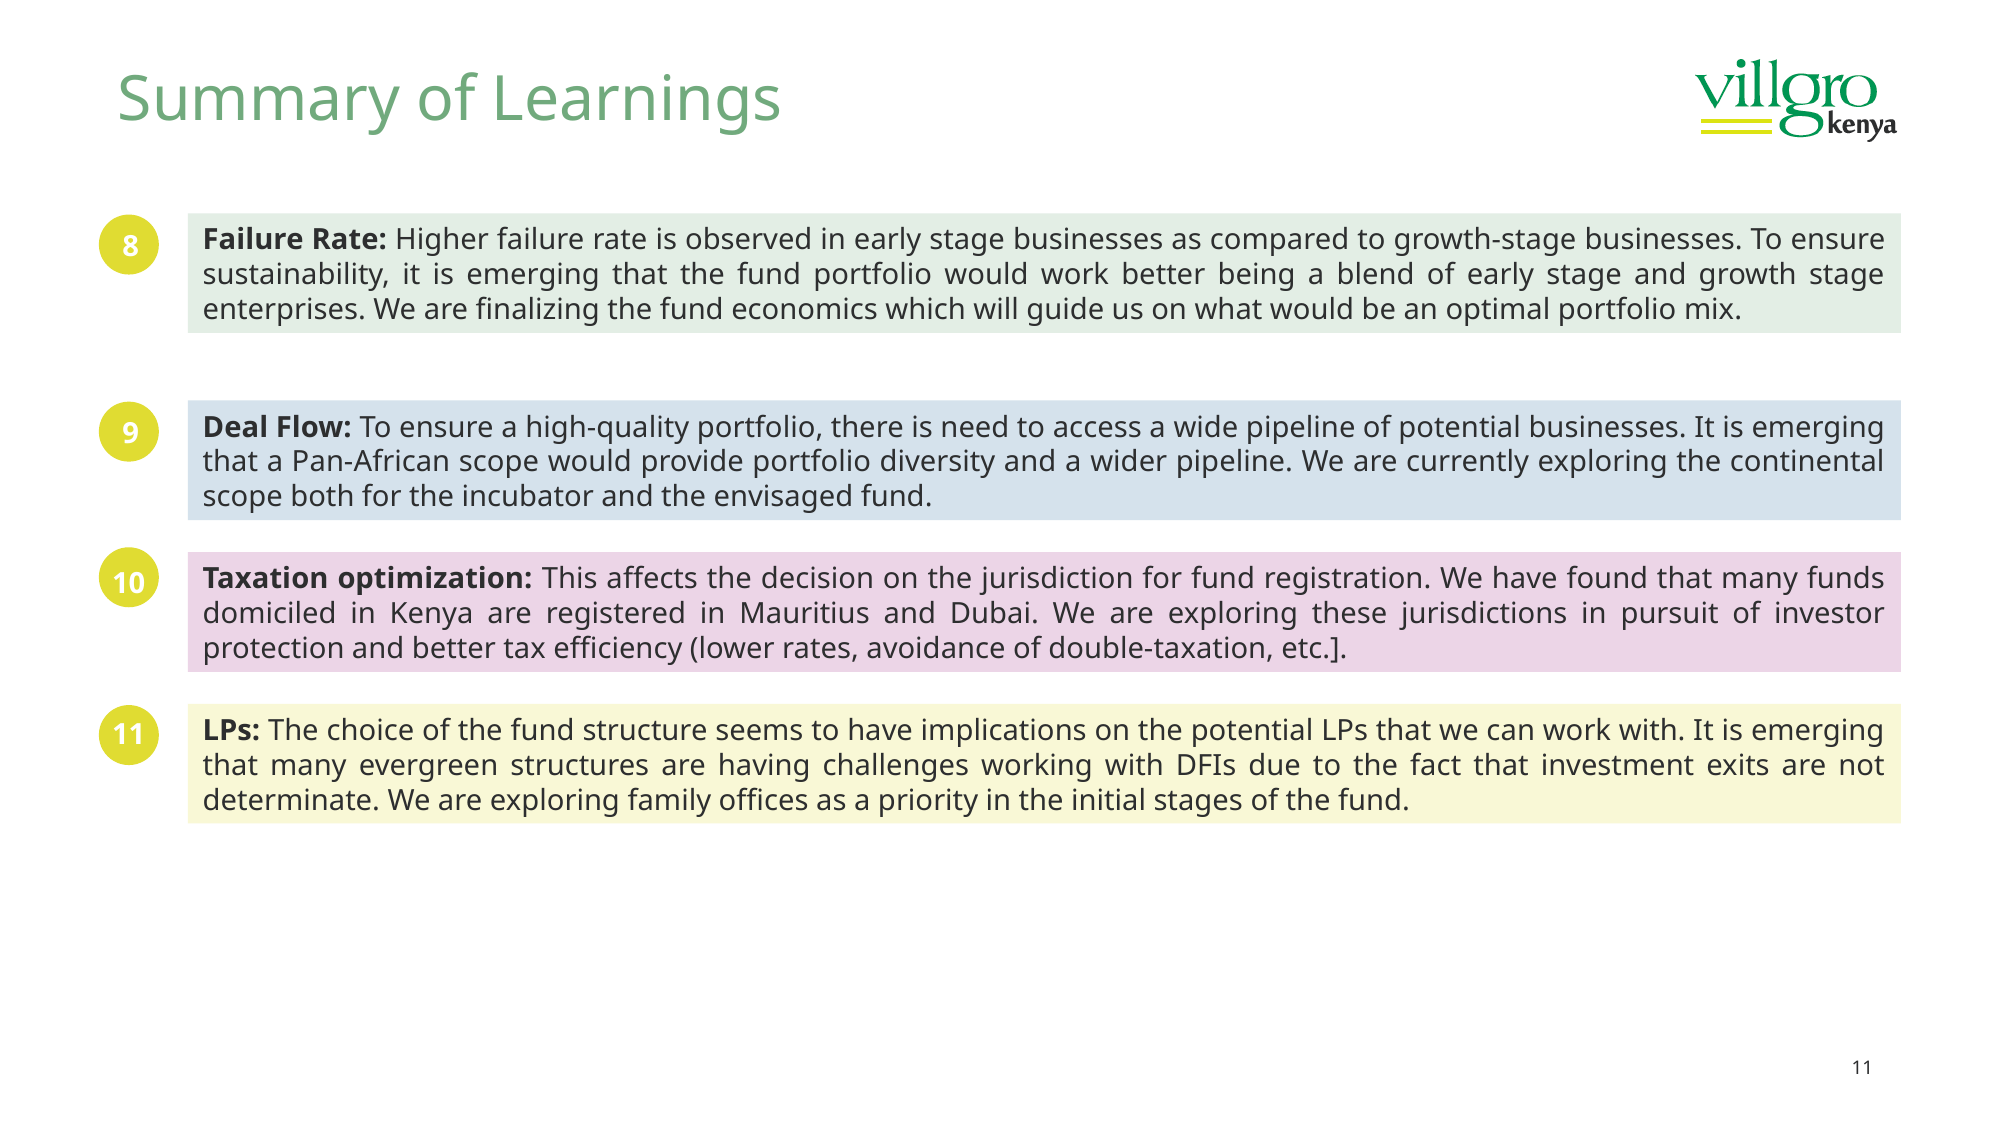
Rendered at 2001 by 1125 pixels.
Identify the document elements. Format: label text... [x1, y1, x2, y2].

text_box Failure Rate: Higher failure rate is observed in early stage businesses as compared to growth-stage businesses. To ensure sustainability, it is emerging that the fund portfolio would work better being a blend of early stage and growth stage enterprises. We are finalizing the fund economics which will guide us on what would be an optimal portfolio mix. [187, 213, 1901, 333]
text_box 10 [93, 556, 165, 610]
text_box [113, 762, 145, 767]
text_box [113, 704, 145, 708]
picture [1694, 59, 1898, 142]
text_box Deal Flow: To ensure a high-quality portfolio, there is need to access a wide pipeline of potential businesses. It is emerging that a Pan-African scope would provide portfolio diversity and a wider pipeline. We are currently exploring the continental scope both for the incubator and the envisaged fund. [187, 400, 1901, 521]
text_box 11 [93, 708, 165, 762]
slide_number 11 [1825, 1035, 1900, 1103]
text_box LPs: The choice of the fund structure seems to have implications on the potential LPs that we can work with. It is emerging that many evergreen structures are having challenges working with DFIs due to the fact that investment exits are not determinate. We are exploring family offices as a priority in the initial stages of the fund. [187, 703, 1901, 824]
text_box 9 [97, 400, 160, 463]
title Summary of Learnings [102, 58, 1648, 215]
text_box [106, 546, 152, 556]
text_box 8 [97, 213, 160, 276]
text_box Taxation optimization: This affects the decision on the jurisdiction for fund registration. We have found that many funds domiciled in Kenya are registered in Mauritius and Dubai. We are exploring these jurisdictions in pursuit of investor protection and better tax efficiency (lower rates, avoidance of double-taxation, etc.]. [187, 552, 1901, 672]
